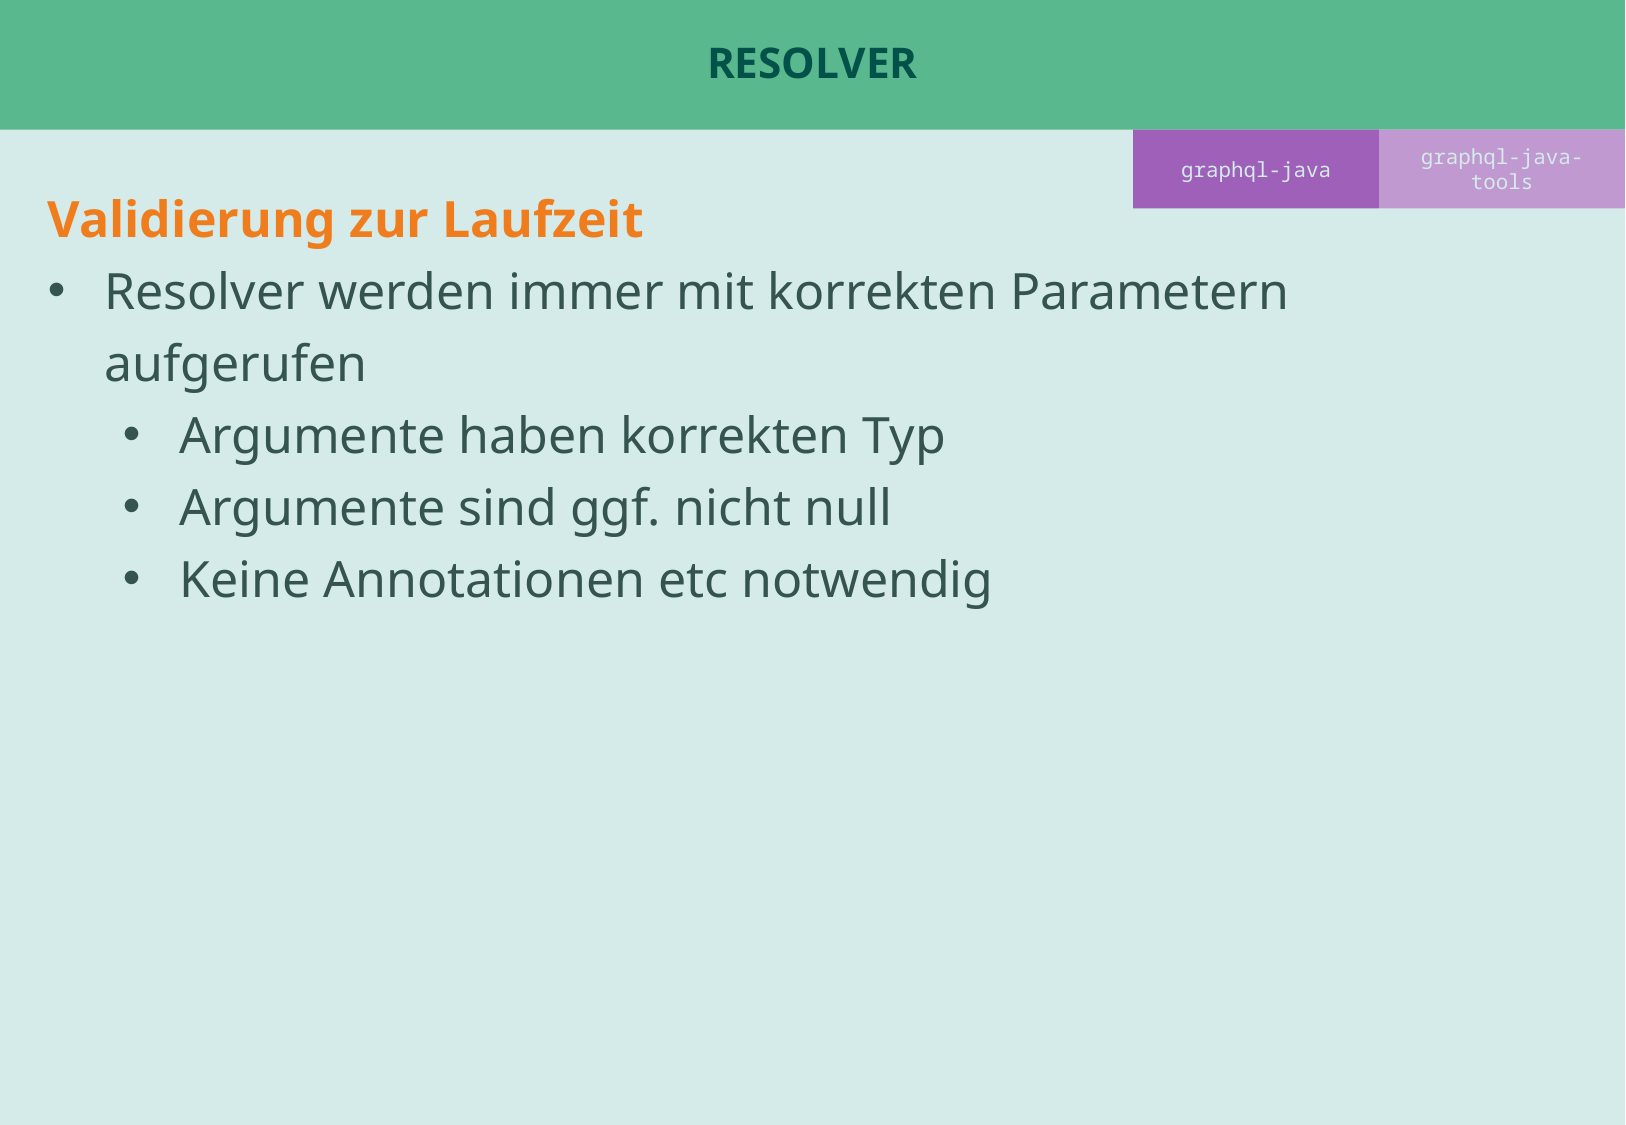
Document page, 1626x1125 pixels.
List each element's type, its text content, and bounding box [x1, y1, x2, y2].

text_box Validierung zur Laufzeit Resolver werden immer mit korrekten Parametern aufgerufen Argumente haben korrekten Typ Argumente sind ggf. nicht null Keine Annotationen etc notwendig [33, 168, 1413, 687]
text_box graphql-java-tools [1380, 129, 1625, 209]
title Resolver [0, 0, 1625, 130]
text_box graphql-java [1132, 129, 1380, 209]
